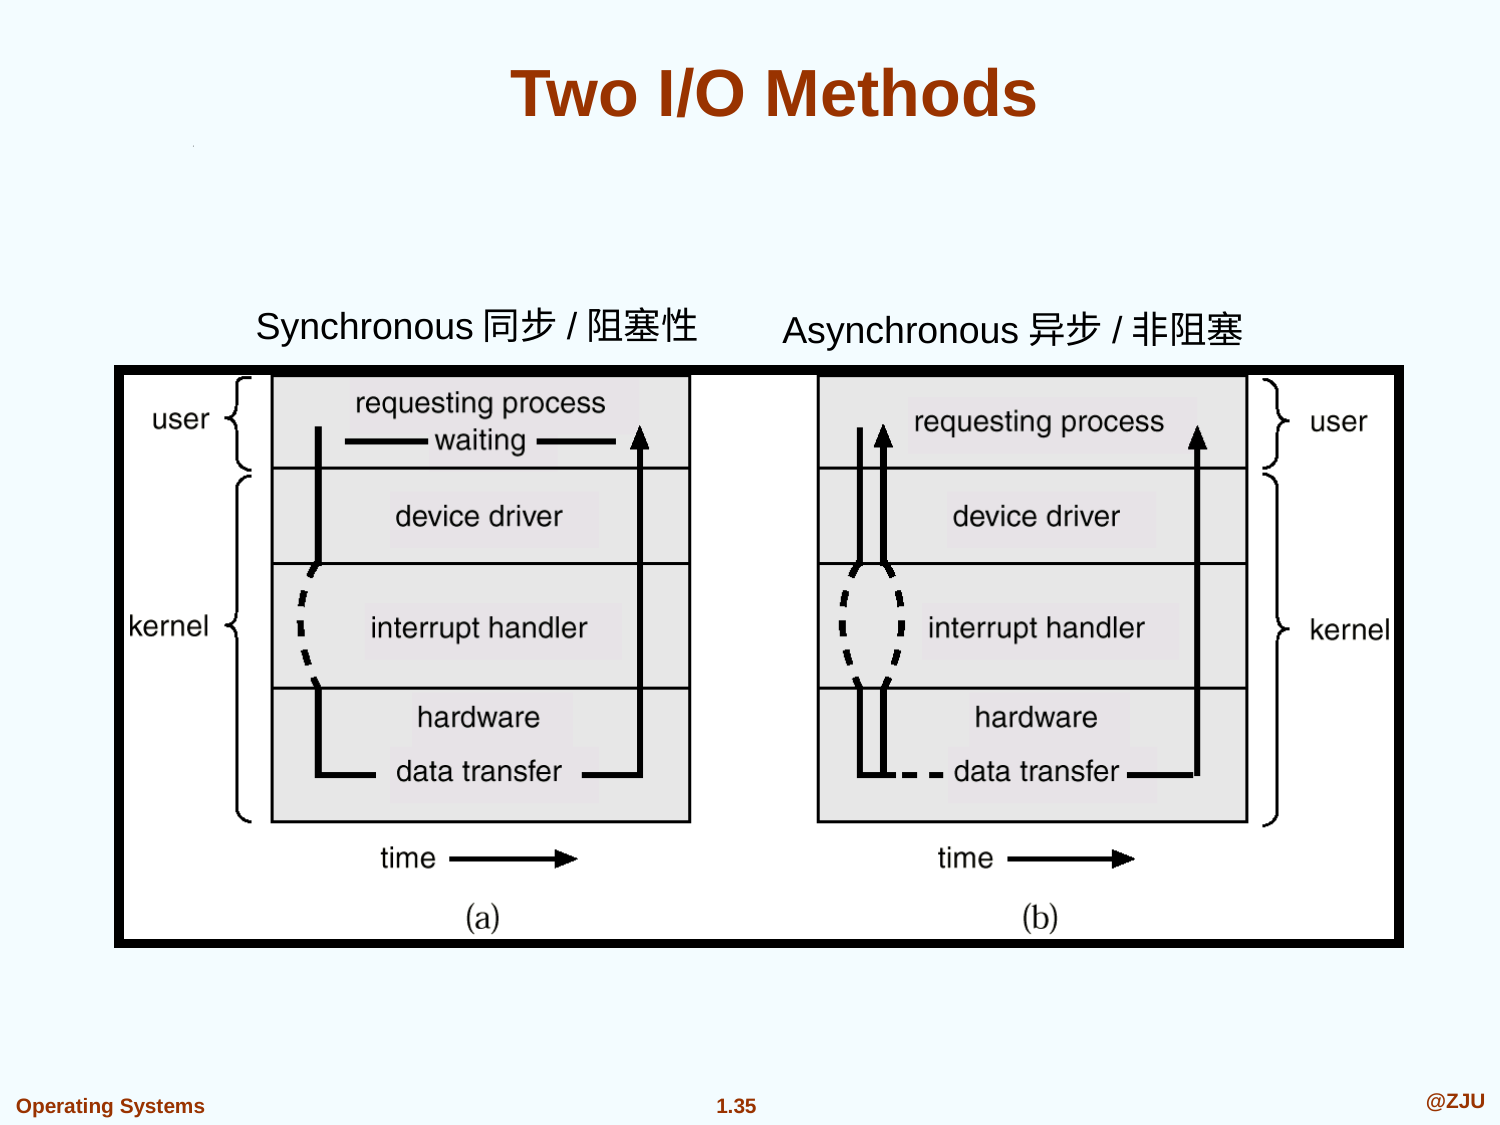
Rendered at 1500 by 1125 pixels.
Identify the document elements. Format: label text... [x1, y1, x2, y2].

text_box Asynchronous异步/非阻塞 [767, 298, 1259, 359]
title Two I/O Methods [112, 37, 1438, 138]
text_box Synchronous同步/阻塞性 [240, 294, 714, 354]
picture [123, 374, 1395, 940]
